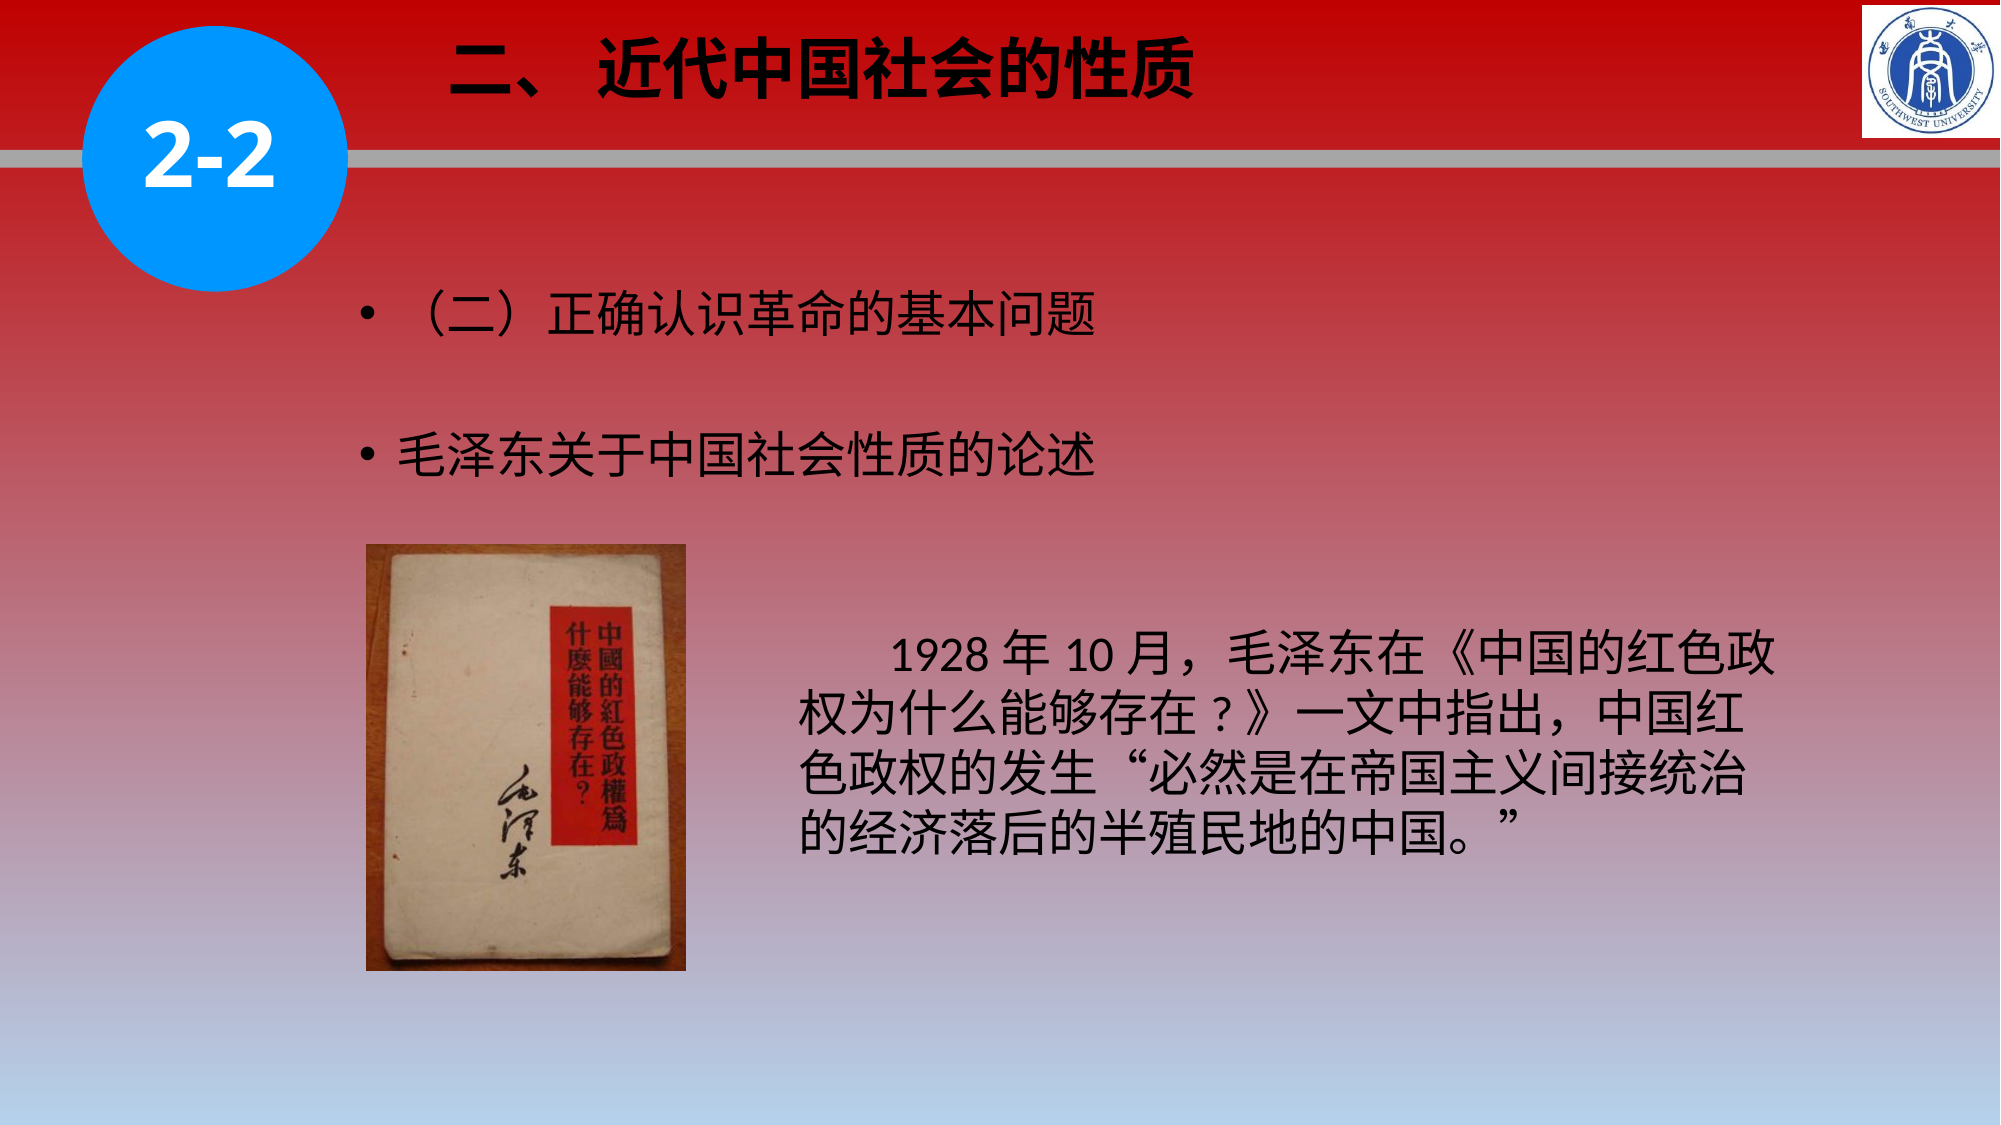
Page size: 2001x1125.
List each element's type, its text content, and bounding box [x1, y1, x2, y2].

text_box 1928年10月，毛泽东在《中国的红色政权为什么能够存在?》一文中指出，中国红色政权的发生“必然是在帝国主义间接统治的经济落后的半殖民地的中国。” [783, 614, 1809, 870]
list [366, 544, 686, 971]
list （二）正确认识革命的基本问题 毛泽东关于中国社会性质的论述 [343, 215, 1867, 1027]
list 2-2 [122, 78, 298, 238]
list 二、 近代中国社会的性质 [432, 28, 1589, 122]
picture [1862, 5, 2000, 138]
